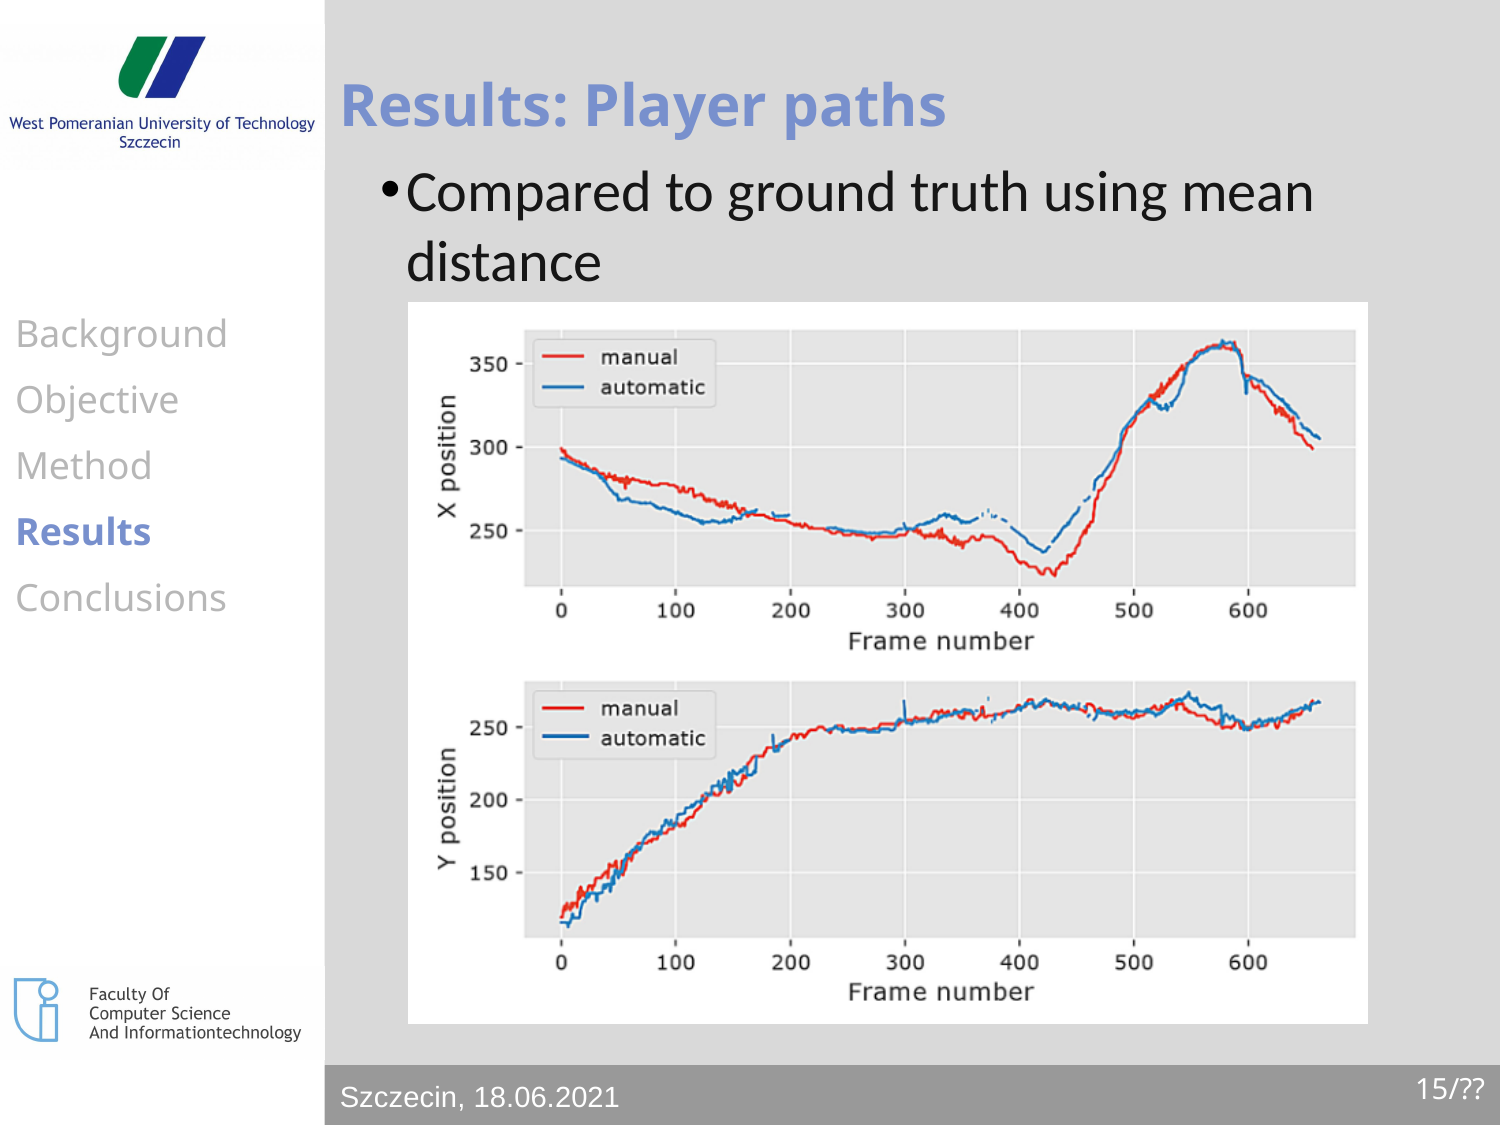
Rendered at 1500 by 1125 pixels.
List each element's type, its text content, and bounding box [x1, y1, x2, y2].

text_box Compared to ground truth using mean distance [346, 138, 1481, 750]
subtitle Background Objective Method Results Conclusions [0, 295, 325, 880]
picture [407, 302, 1368, 1024]
picture [0, 24, 324, 170]
slide_number 15/?? [1342, 1047, 1500, 1125]
picture [0, 966, 325, 1060]
title Results: Player paths [324, 0, 1500, 207]
